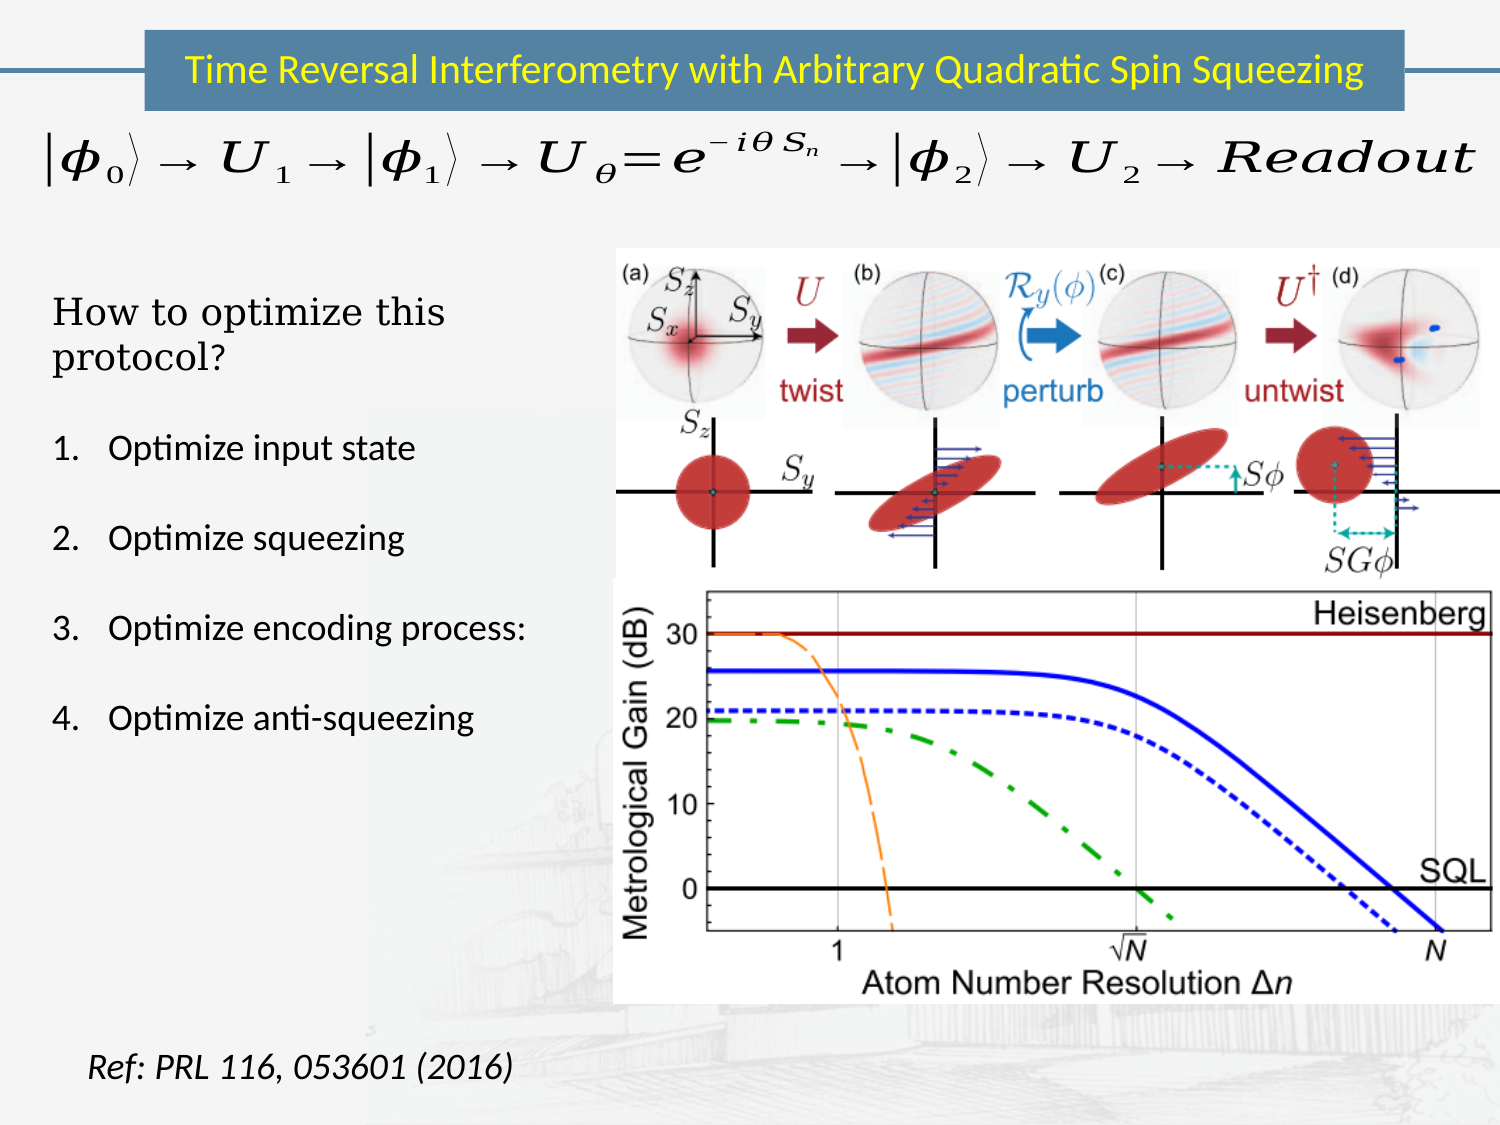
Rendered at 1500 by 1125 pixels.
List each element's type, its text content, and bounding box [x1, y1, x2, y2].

text_box Time Reversal Interferometry with Arbitrary Quadratic Spin Squeezing [144, 29, 1405, 111]
text_box Ref: PRL 116, 053601 (2016) [72, 1034, 1387, 1095]
picture [613, 248, 1500, 1004]
